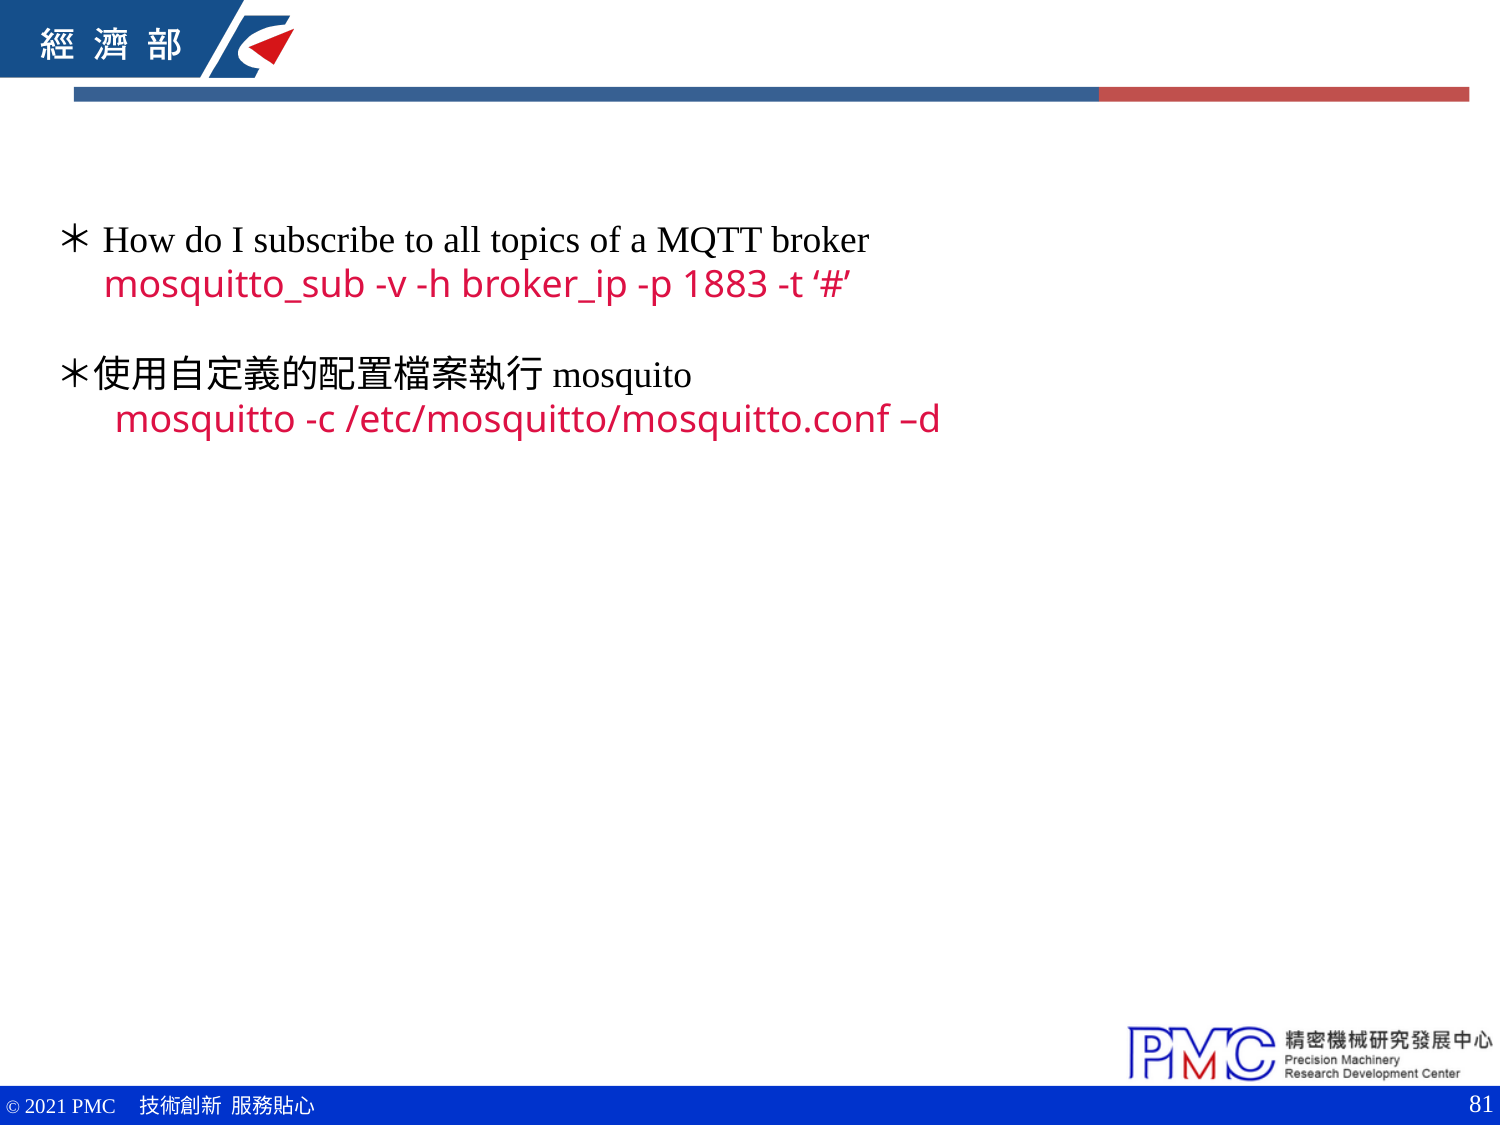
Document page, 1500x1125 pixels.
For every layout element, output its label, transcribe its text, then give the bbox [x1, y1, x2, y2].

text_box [73, 86, 1470, 102]
text_box ＊How do I subscribe to all topics of a MQTT broker mosquitto_sub -v -h broker_ip -p 1883 -t ‘#’ ＊使用自定義的配置檔案執行mosquito mosquitto -c /etc/mosquitto/mosquitto.conf –d [41, 208, 1500, 493]
picture [0, 0, 294, 78]
picture [1126, 1024, 1493, 1083]
slide_number 81 [1439, 1086, 1500, 1124]
